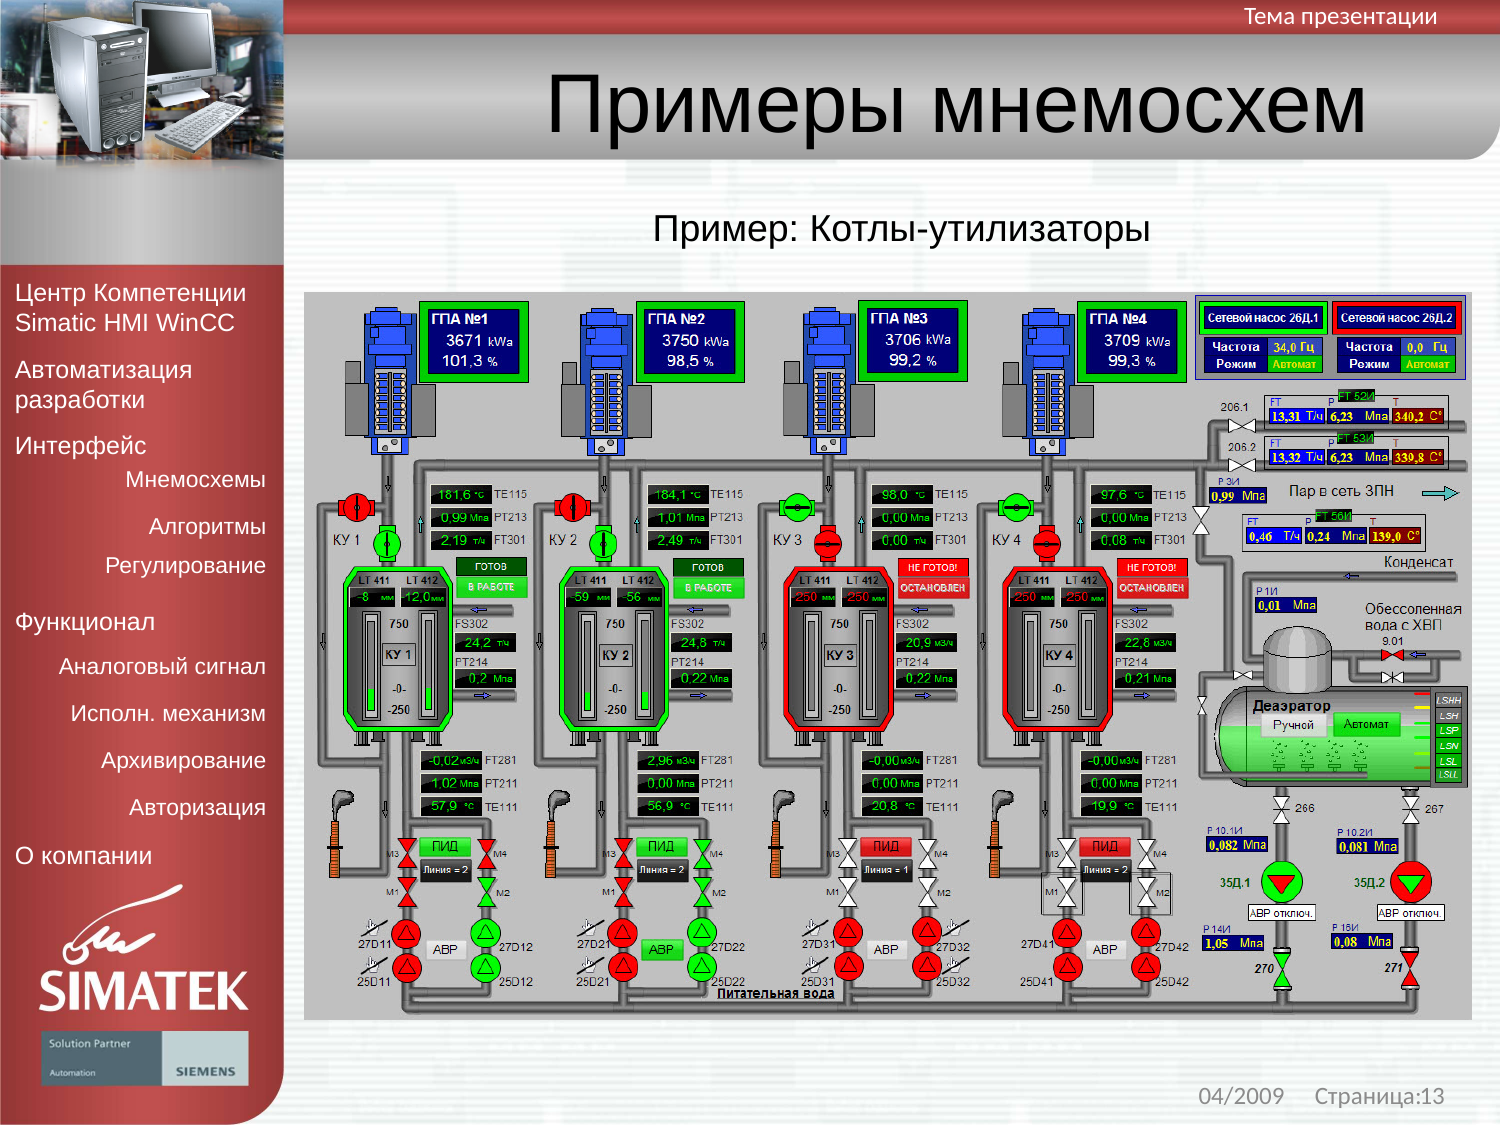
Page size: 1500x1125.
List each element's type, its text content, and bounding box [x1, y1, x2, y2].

slide_number 13 [1394, 1065, 1461, 1125]
title Примеры мнемосхем [414, 44, 1500, 153]
picture [0, 0, 1500, 1125]
text_box Пример: Котлы-утилизаторы [339, 197, 1465, 257]
footer Страница: [1277, 1065, 1394, 1125]
slide_number 04/2009 [1183, 1065, 1277, 1125]
